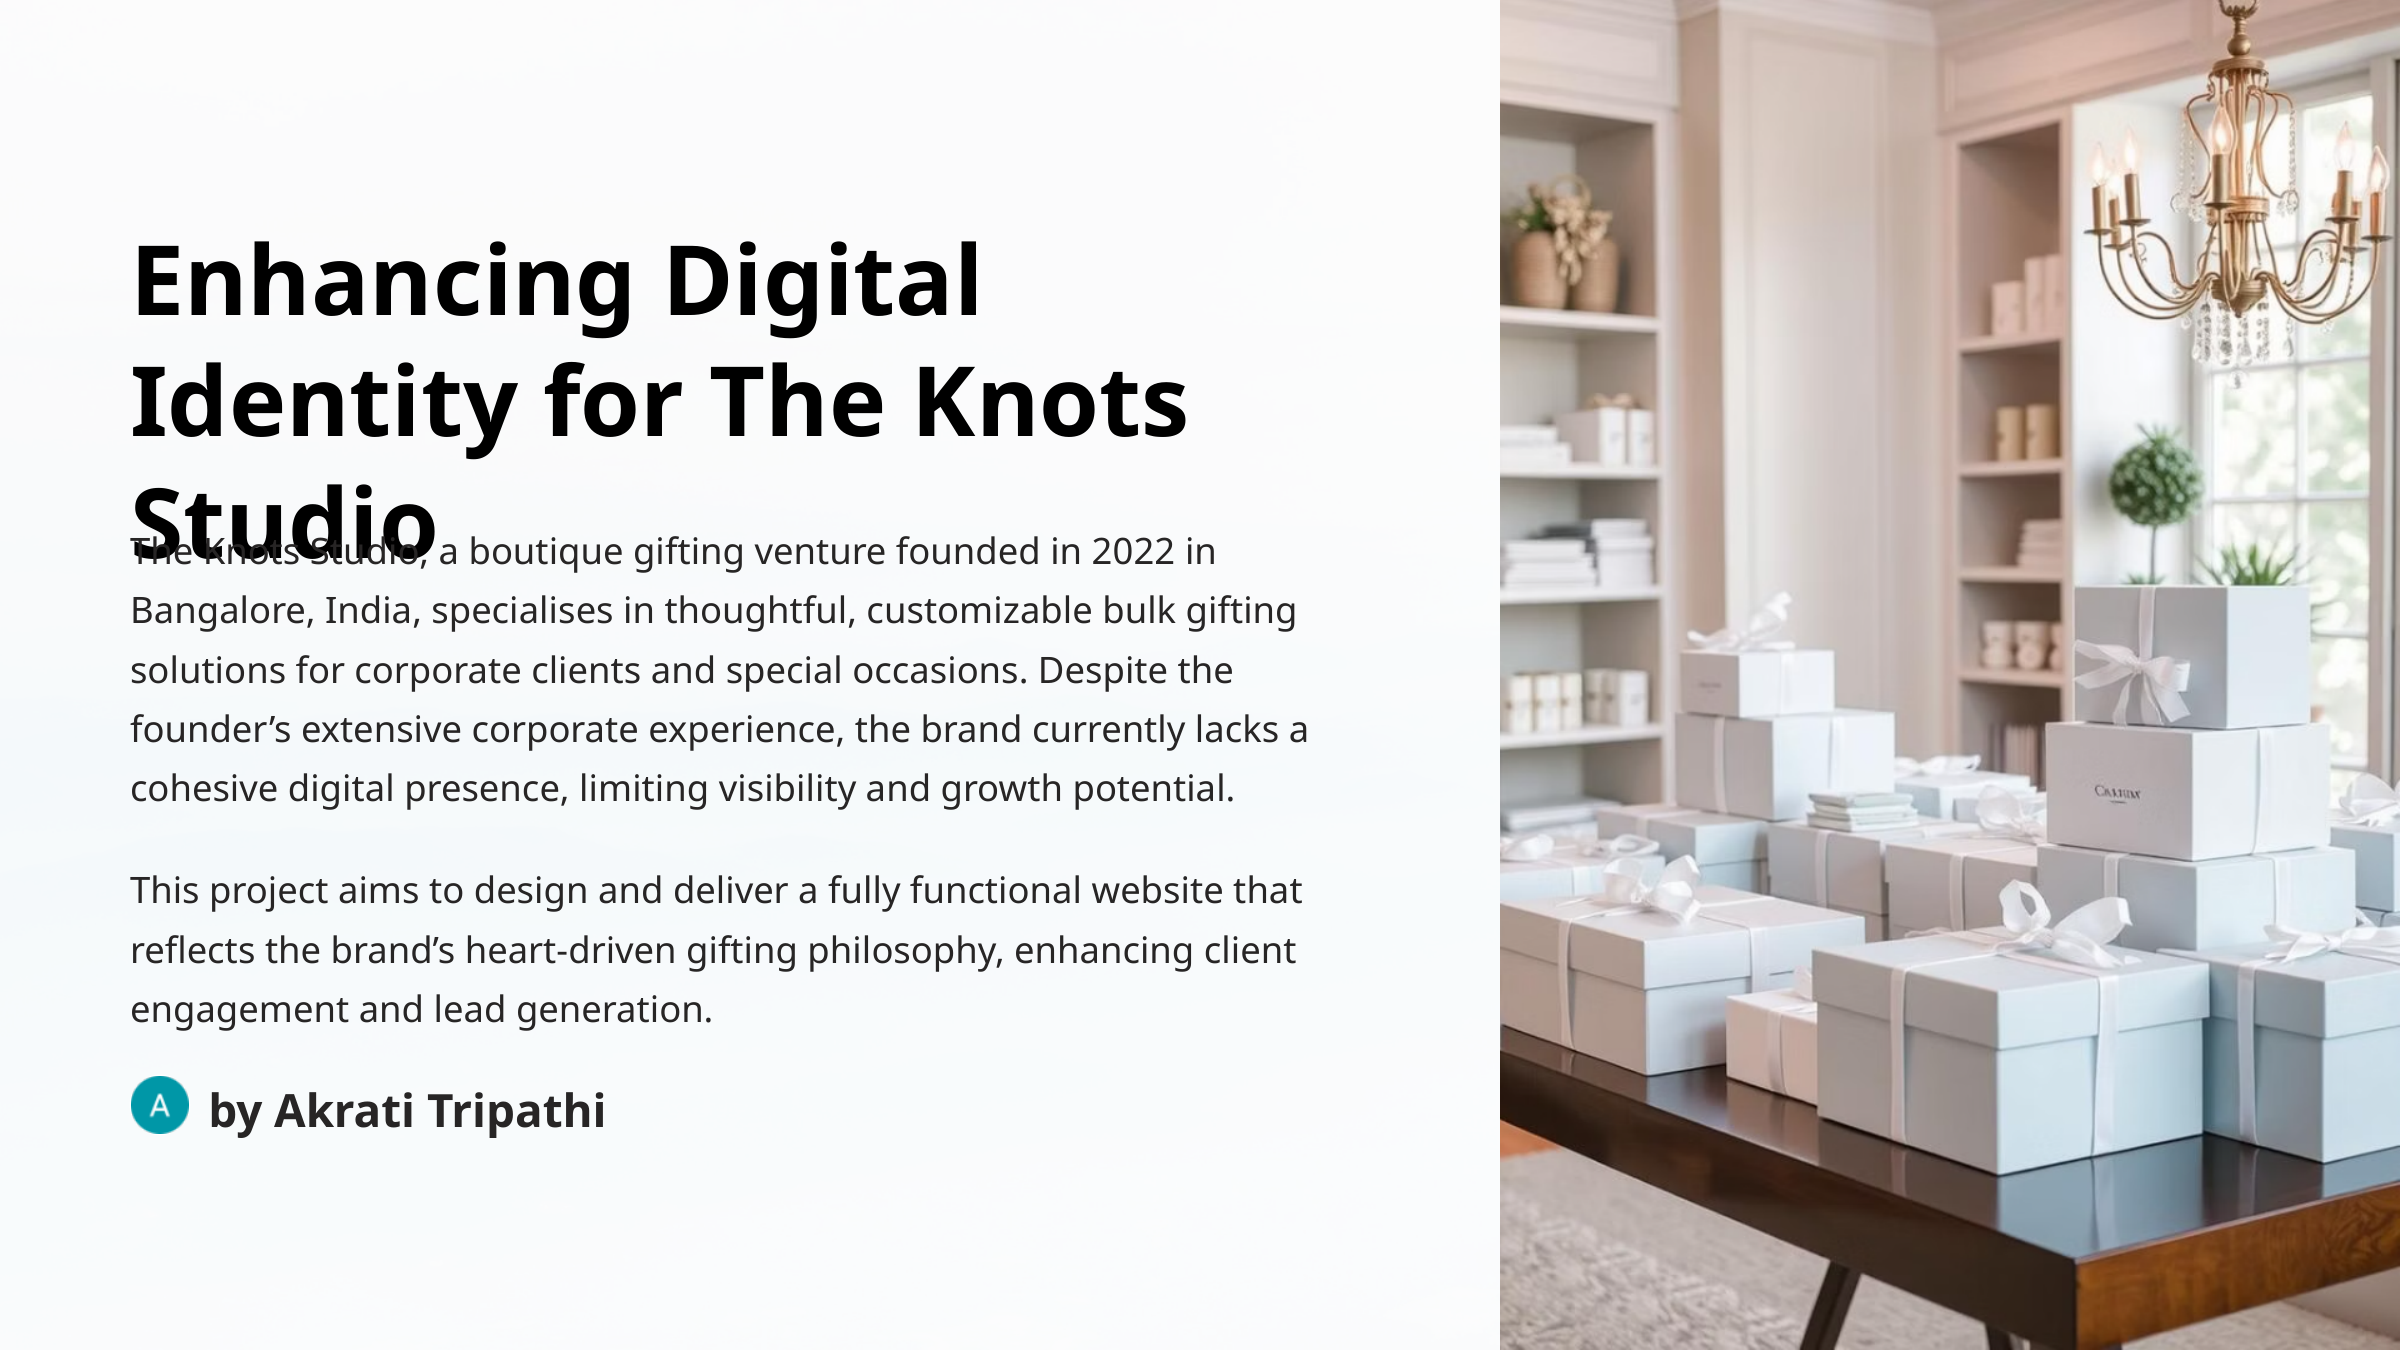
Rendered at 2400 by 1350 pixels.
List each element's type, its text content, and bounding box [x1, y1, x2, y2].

text_box The Knots Studio, a boutique gifting venture founded in 2022 in Bangalore, India, specialises in thoughtful, customizable bulk gifting solutions for corporate clients and special occasions. Despite the founder’s extensive corporate experience, the brand currently lacks a cohesive digital presence, limiting visibility and growth potential. [130, 512, 1370, 811]
picture [1499, 0, 2400, 1350]
text_box Enhancing Digital Identity for The Knots Studio [130, 212, 1370, 457]
text_box This project aims to design and deliver a fully functional website that reflects the brand’s heart-driven gifting philosophy, enhancing client engagement and lead generation. [130, 851, 1370, 1031]
picture [131, 1076, 189, 1134]
text_box by Akrati Tripathi [208, 1072, 599, 1138]
